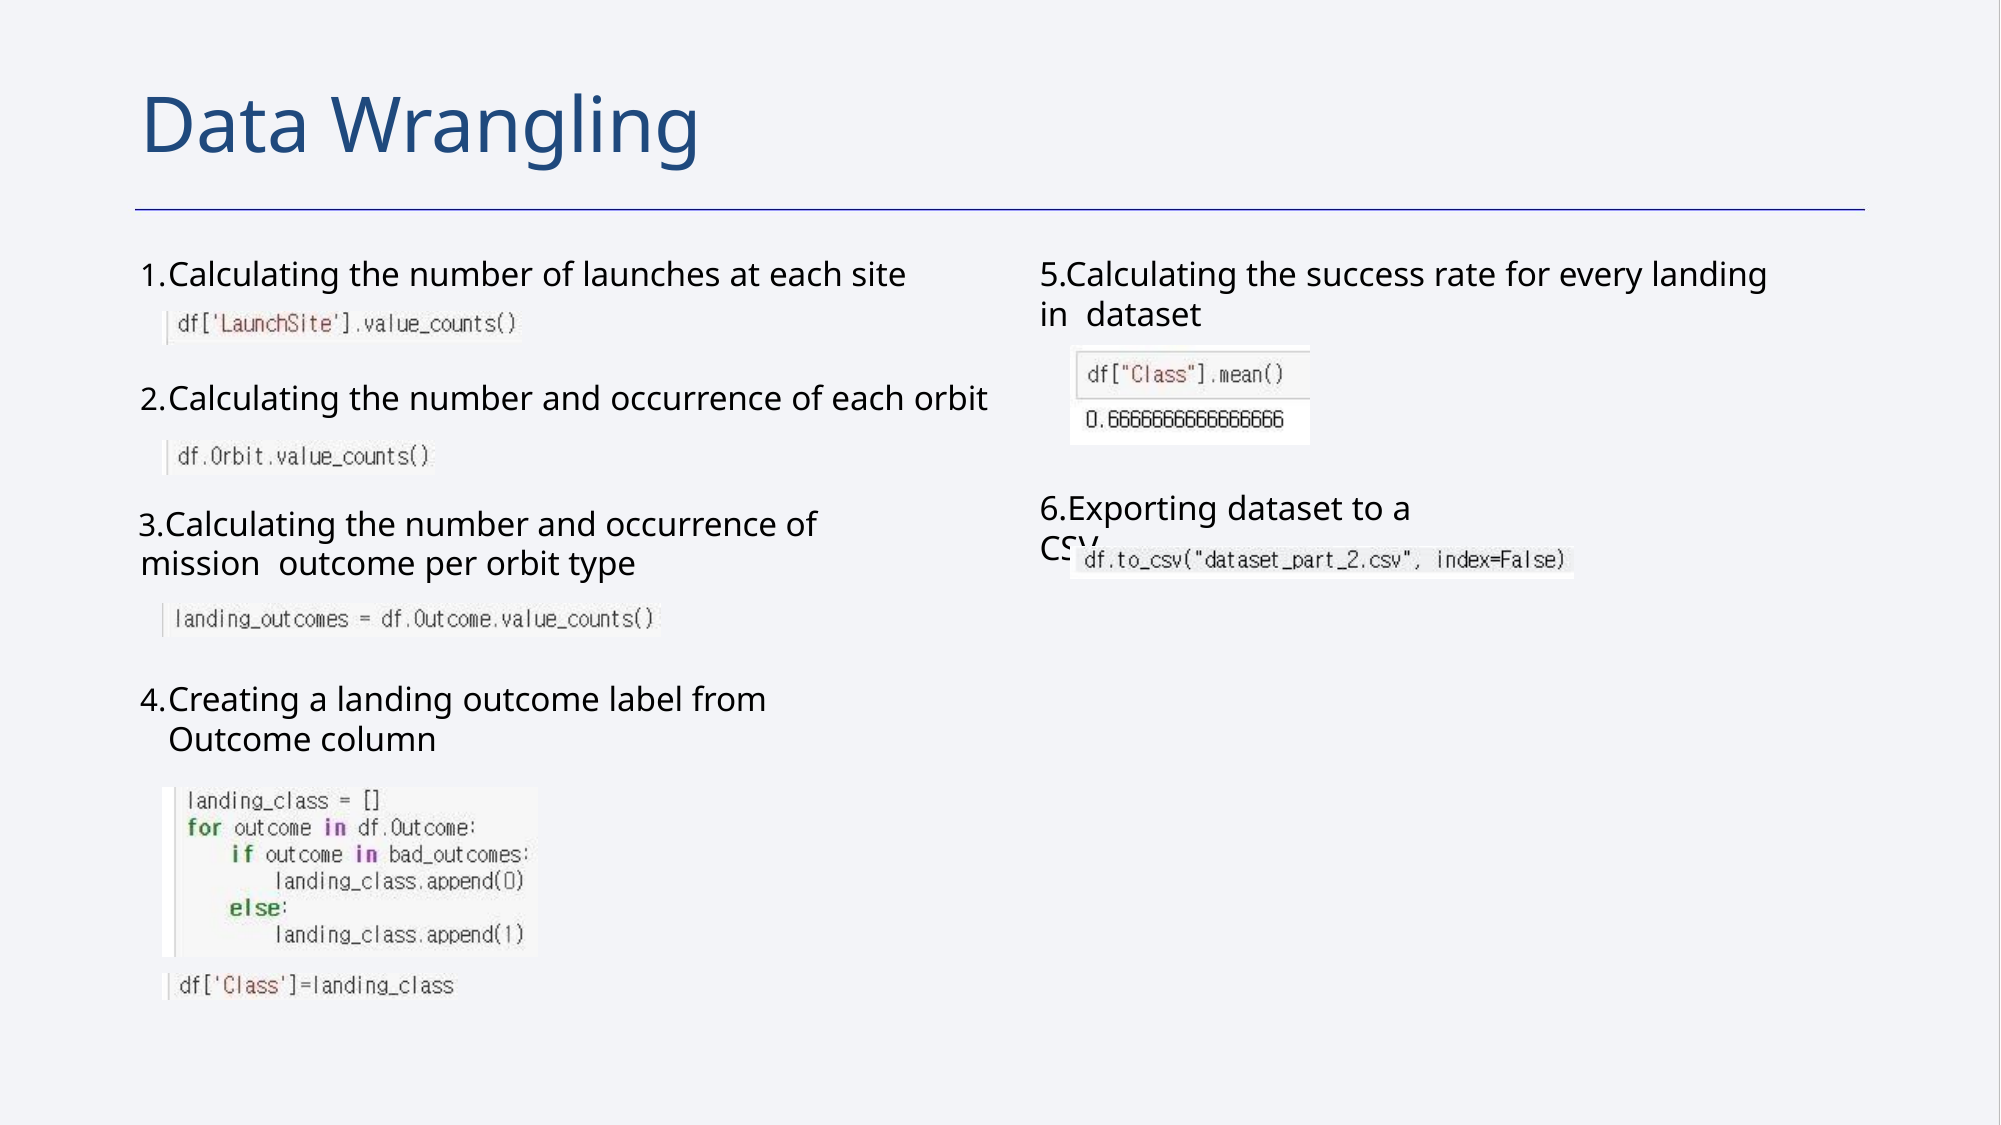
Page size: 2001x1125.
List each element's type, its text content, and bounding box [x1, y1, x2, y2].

text_box Calculating the number of launches at each site Calculating the number and occurrence of each orbit Calculating the number and occurrence of mission outcome per orbit type Creating a landing outcome label from Outcome column [138, 251, 994, 759]
title Data Wrangling [138, 73, 713, 251]
picture [0, 0, 2000, 1125]
text_box 6.Exporting dataset to a CSV [1037, 484, 1472, 567]
text_box 5.Calculating the success rate for every landing in dataset [1037, 251, 1777, 334]
